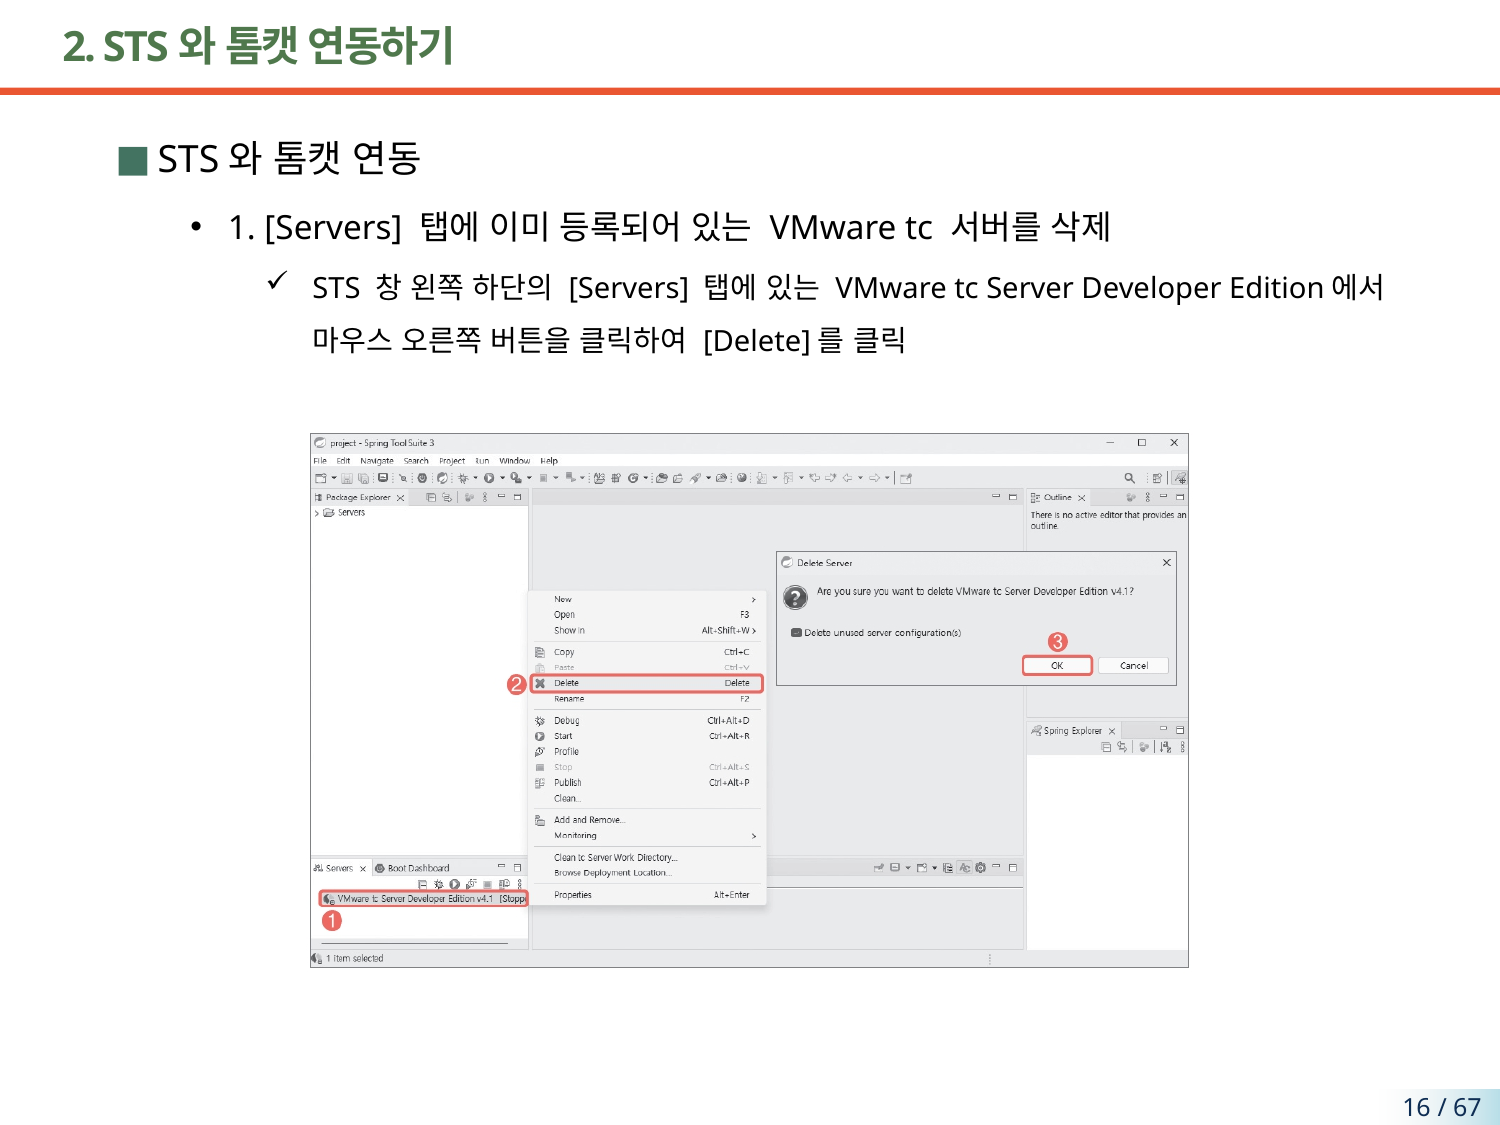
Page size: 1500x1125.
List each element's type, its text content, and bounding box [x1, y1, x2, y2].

list STS와 톰캣 연동 1. [Servers] 탭에 이미 등록되어 있는 VMware tc 서버를 삭제 STS 창 왼쪽 하단의 [Servers] 탭에 있는 VMware tc Server Developer Edition에서 마우스 오른쪽 버튼을 클릭하여 [Delete]를 클릭 [100, 127, 1459, 1050]
title 2. STS와 톰캣 연동하기 [47, 5, 1325, 84]
picture [306, 429, 1193, 975]
